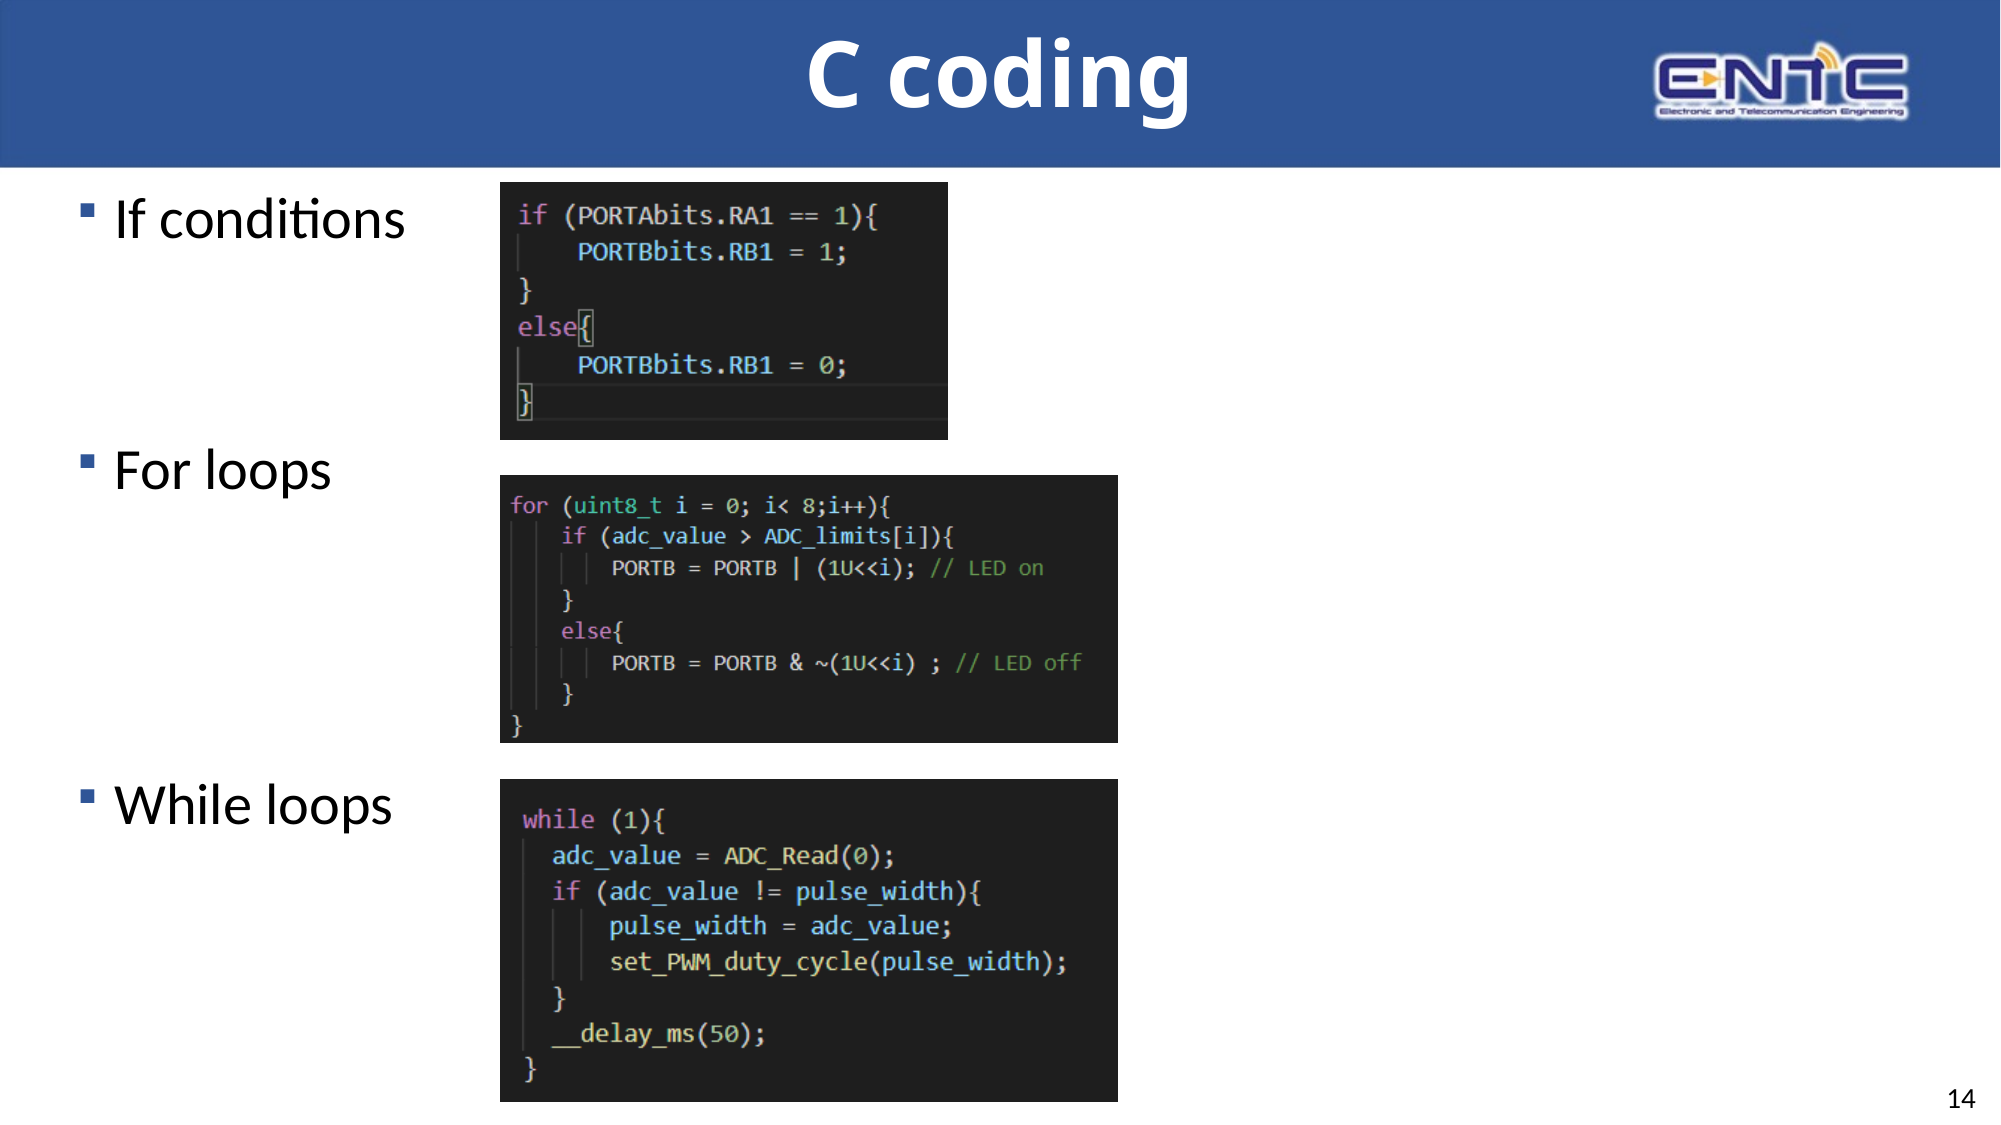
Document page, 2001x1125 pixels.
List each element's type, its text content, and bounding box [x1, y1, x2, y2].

list If conditions For loops While loops [61, 180, 1970, 1043]
picture [0, 0, 2001, 1125]
slide_number 14 [1540, 1066, 1991, 1125]
title C coding [0, 3, 2000, 152]
